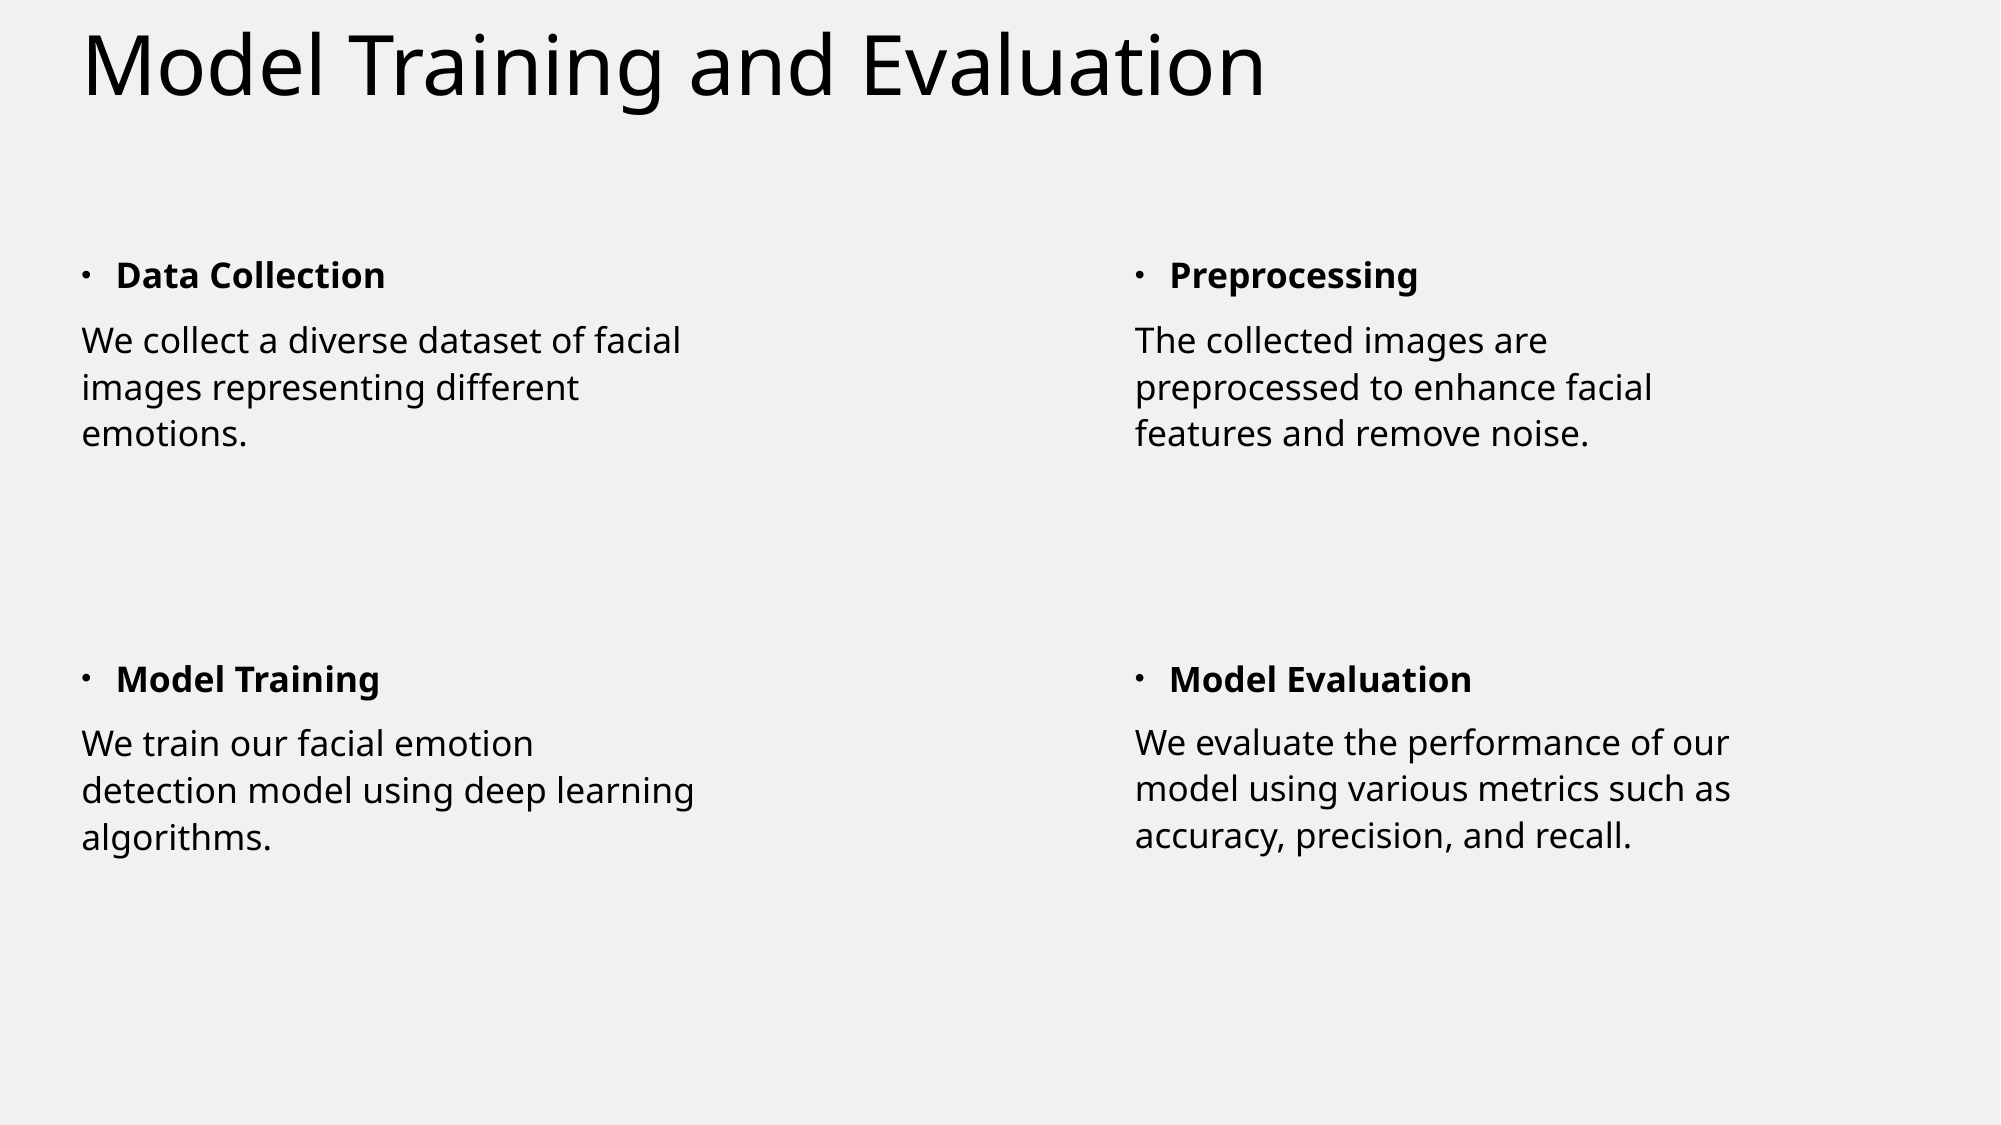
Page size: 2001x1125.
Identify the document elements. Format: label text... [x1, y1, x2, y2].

text_box Model Training We train our facial emotion detection model using deep learning algorithms. [66, 645, 714, 867]
text_box Preprocessing The collected images are preprocessed to enhance facial features and remove noise. [1120, 241, 1768, 463]
text_box Model Evaluation We evaluate the performance of our model using various metrics such as accuracy, precision, and recall. [1120, 645, 1768, 867]
list Data Collection We collect a diverse dataset of facial images representing different emotions. [66, 241, 714, 463]
title Model Training and Evaluation [66, 0, 1623, 122]
